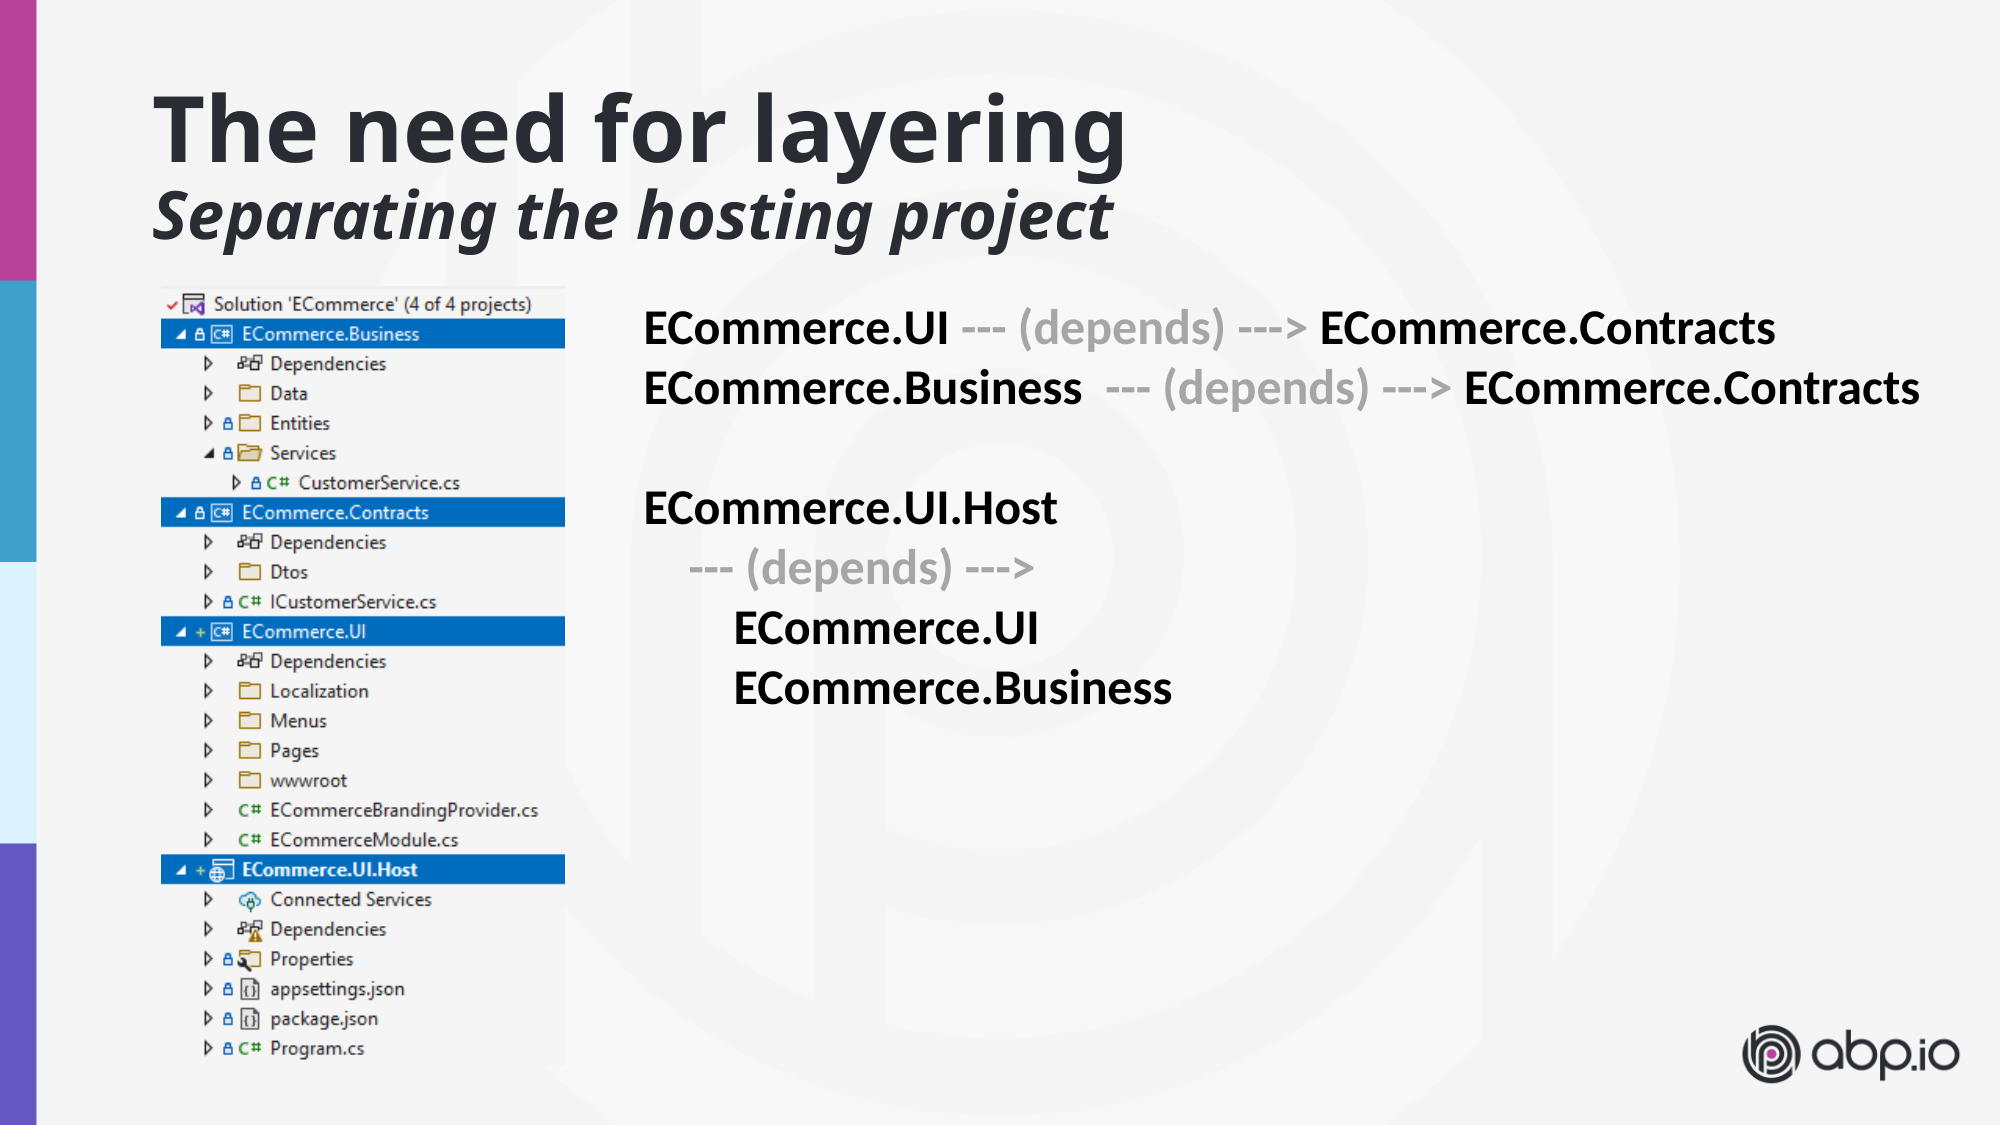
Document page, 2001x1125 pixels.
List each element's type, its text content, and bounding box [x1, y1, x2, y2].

picture [0, 0, 2001, 1125]
title The need for layering Separating the hosting project [137, 59, 1863, 278]
text_box ECommerce.UI --- (depends) ---> ECommerce.Contracts ECommerce.Business --- (depends) ---> ECommerce.Contracts ECommerce.UI.Host --- (depends) ---> ECommerce.UI ECommerce.Business [628, 287, 1936, 723]
